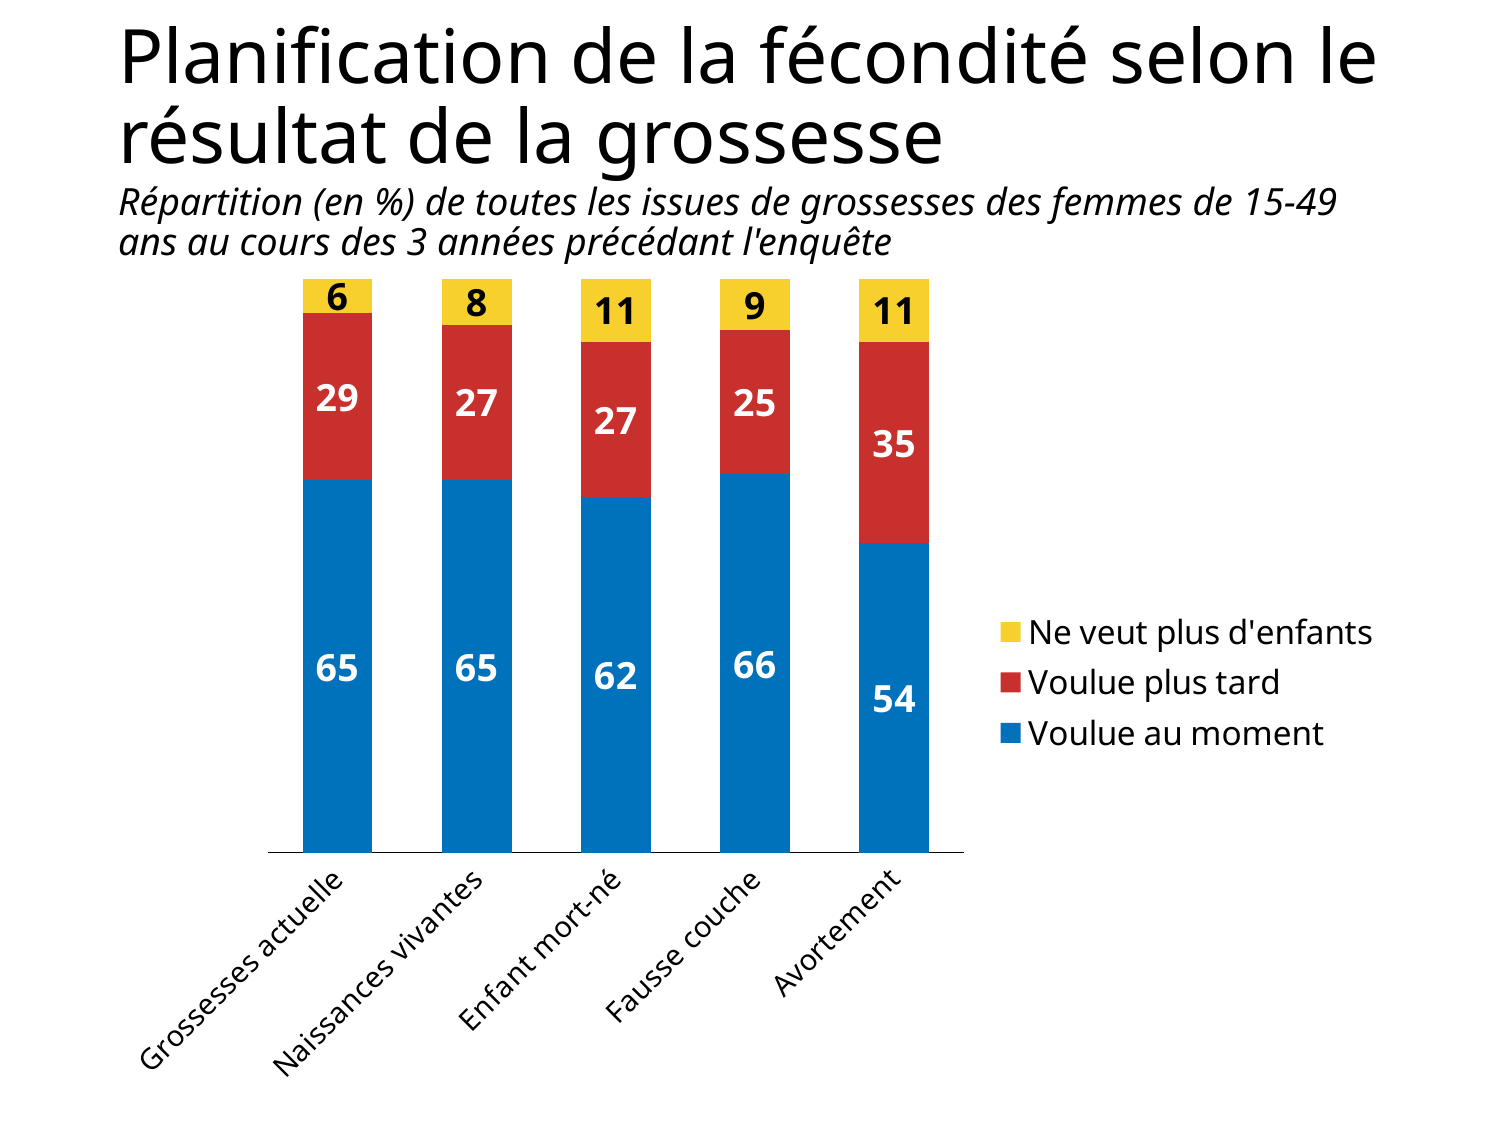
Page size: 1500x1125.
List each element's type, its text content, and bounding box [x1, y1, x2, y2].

list Répartition (en %) de toutes les issues de grossesses des femmes de 15-49 ans au cours des 3 années précédant l'enquête [103, 175, 1397, 261]
chart [103, 261, 1397, 1103]
title Planification de la fécondité selon le résultat de la grossesse [103, 45, 1397, 154]
